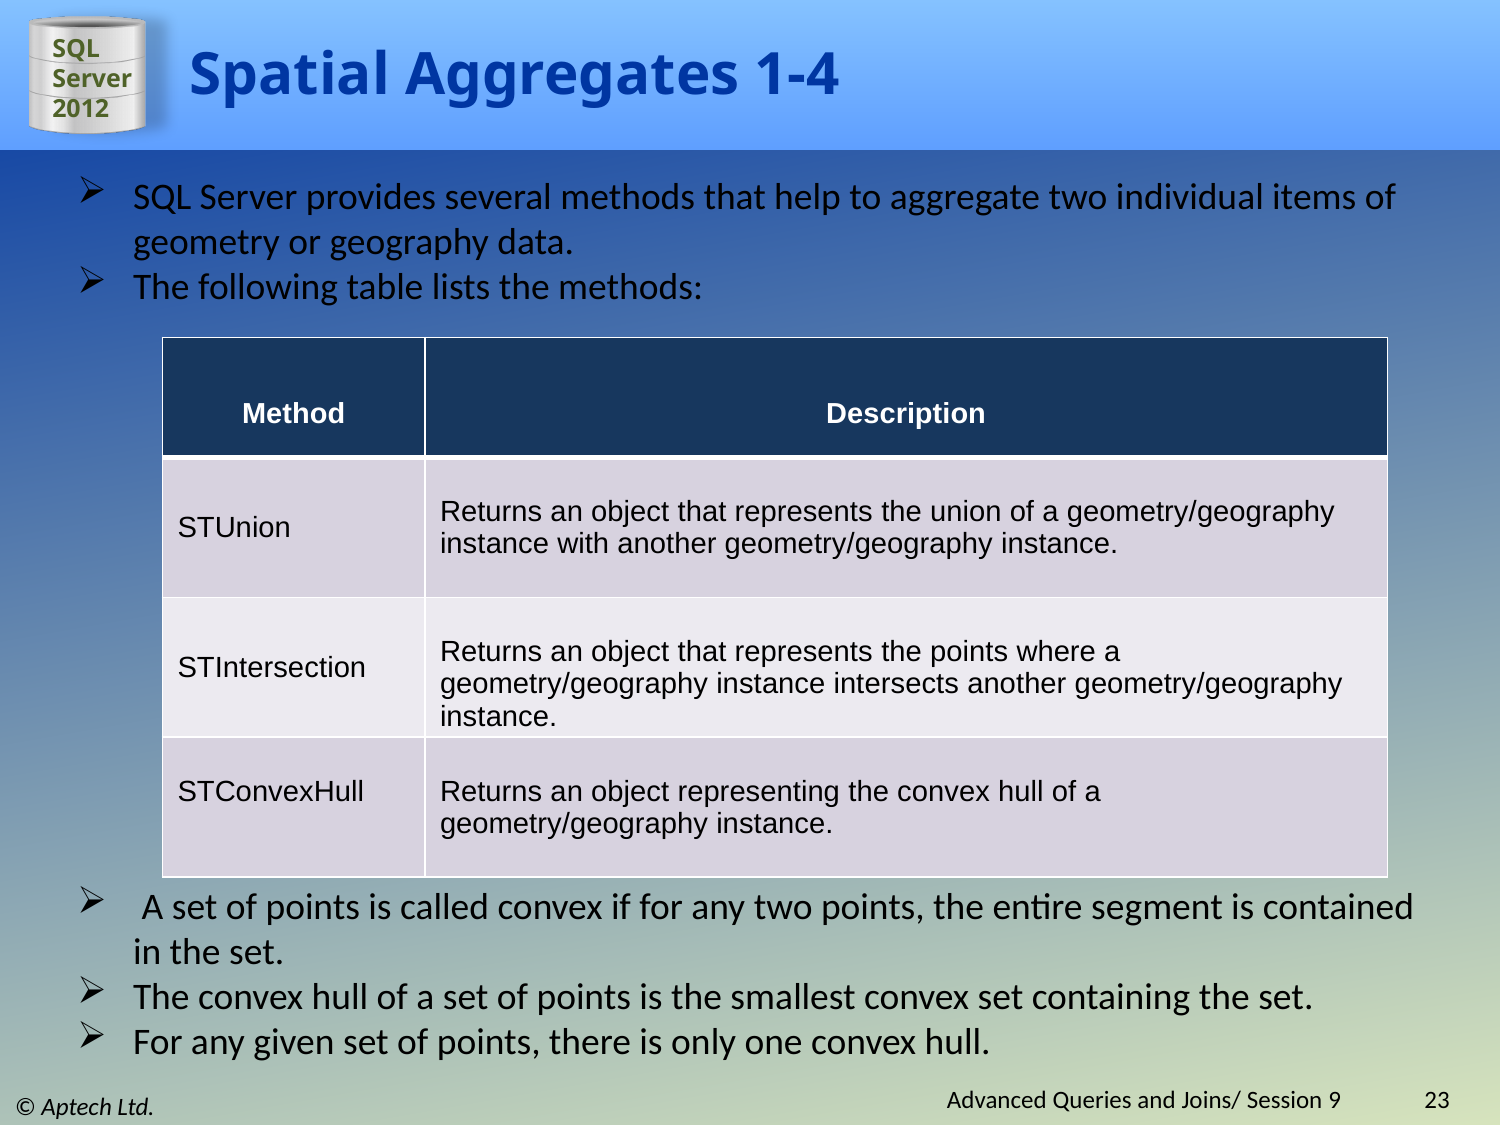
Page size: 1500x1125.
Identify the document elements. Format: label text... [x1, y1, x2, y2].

table_cell STConvexHull [163, 738, 424, 874]
table_header Description [426, 338, 1387, 455]
title Spatial Aggregates 1-4 [174, 37, 1426, 106]
picture [24, 0, 150, 150]
table_cell Returns an object that represents the union of a geometry/geography instance with another geometry/geography instance. [426, 460, 1387, 597]
slide_number 23 [1363, 1084, 1465, 1113]
text_box A set of points is called convex if for any two points, the entire segment is contained in the set. The convex hull of a set of points is the smallest convex set containing the set. For any given set of points, there is only one convex hull. [62, 874, 1438, 1070]
text_box SQL Server provides several methods that help to aggregate two individual items of geometry or geography data. The following table lists the methods: [62, 164, 1438, 315]
footer Advanced Queries and Joins/ Session 9 [375, 1084, 1363, 1113]
table_cell STUnion [163, 460, 424, 597]
table_cell STIntersection [163, 598, 424, 736]
table_cell Returns an object representing the convex hull of a geometry/geography instance. [426, 738, 1387, 874]
table_cell Returns an object that represents the points where a geometry/geography instance intersects another geometry/geography instance. [426, 598, 1387, 736]
table_header Method [163, 338, 424, 455]
